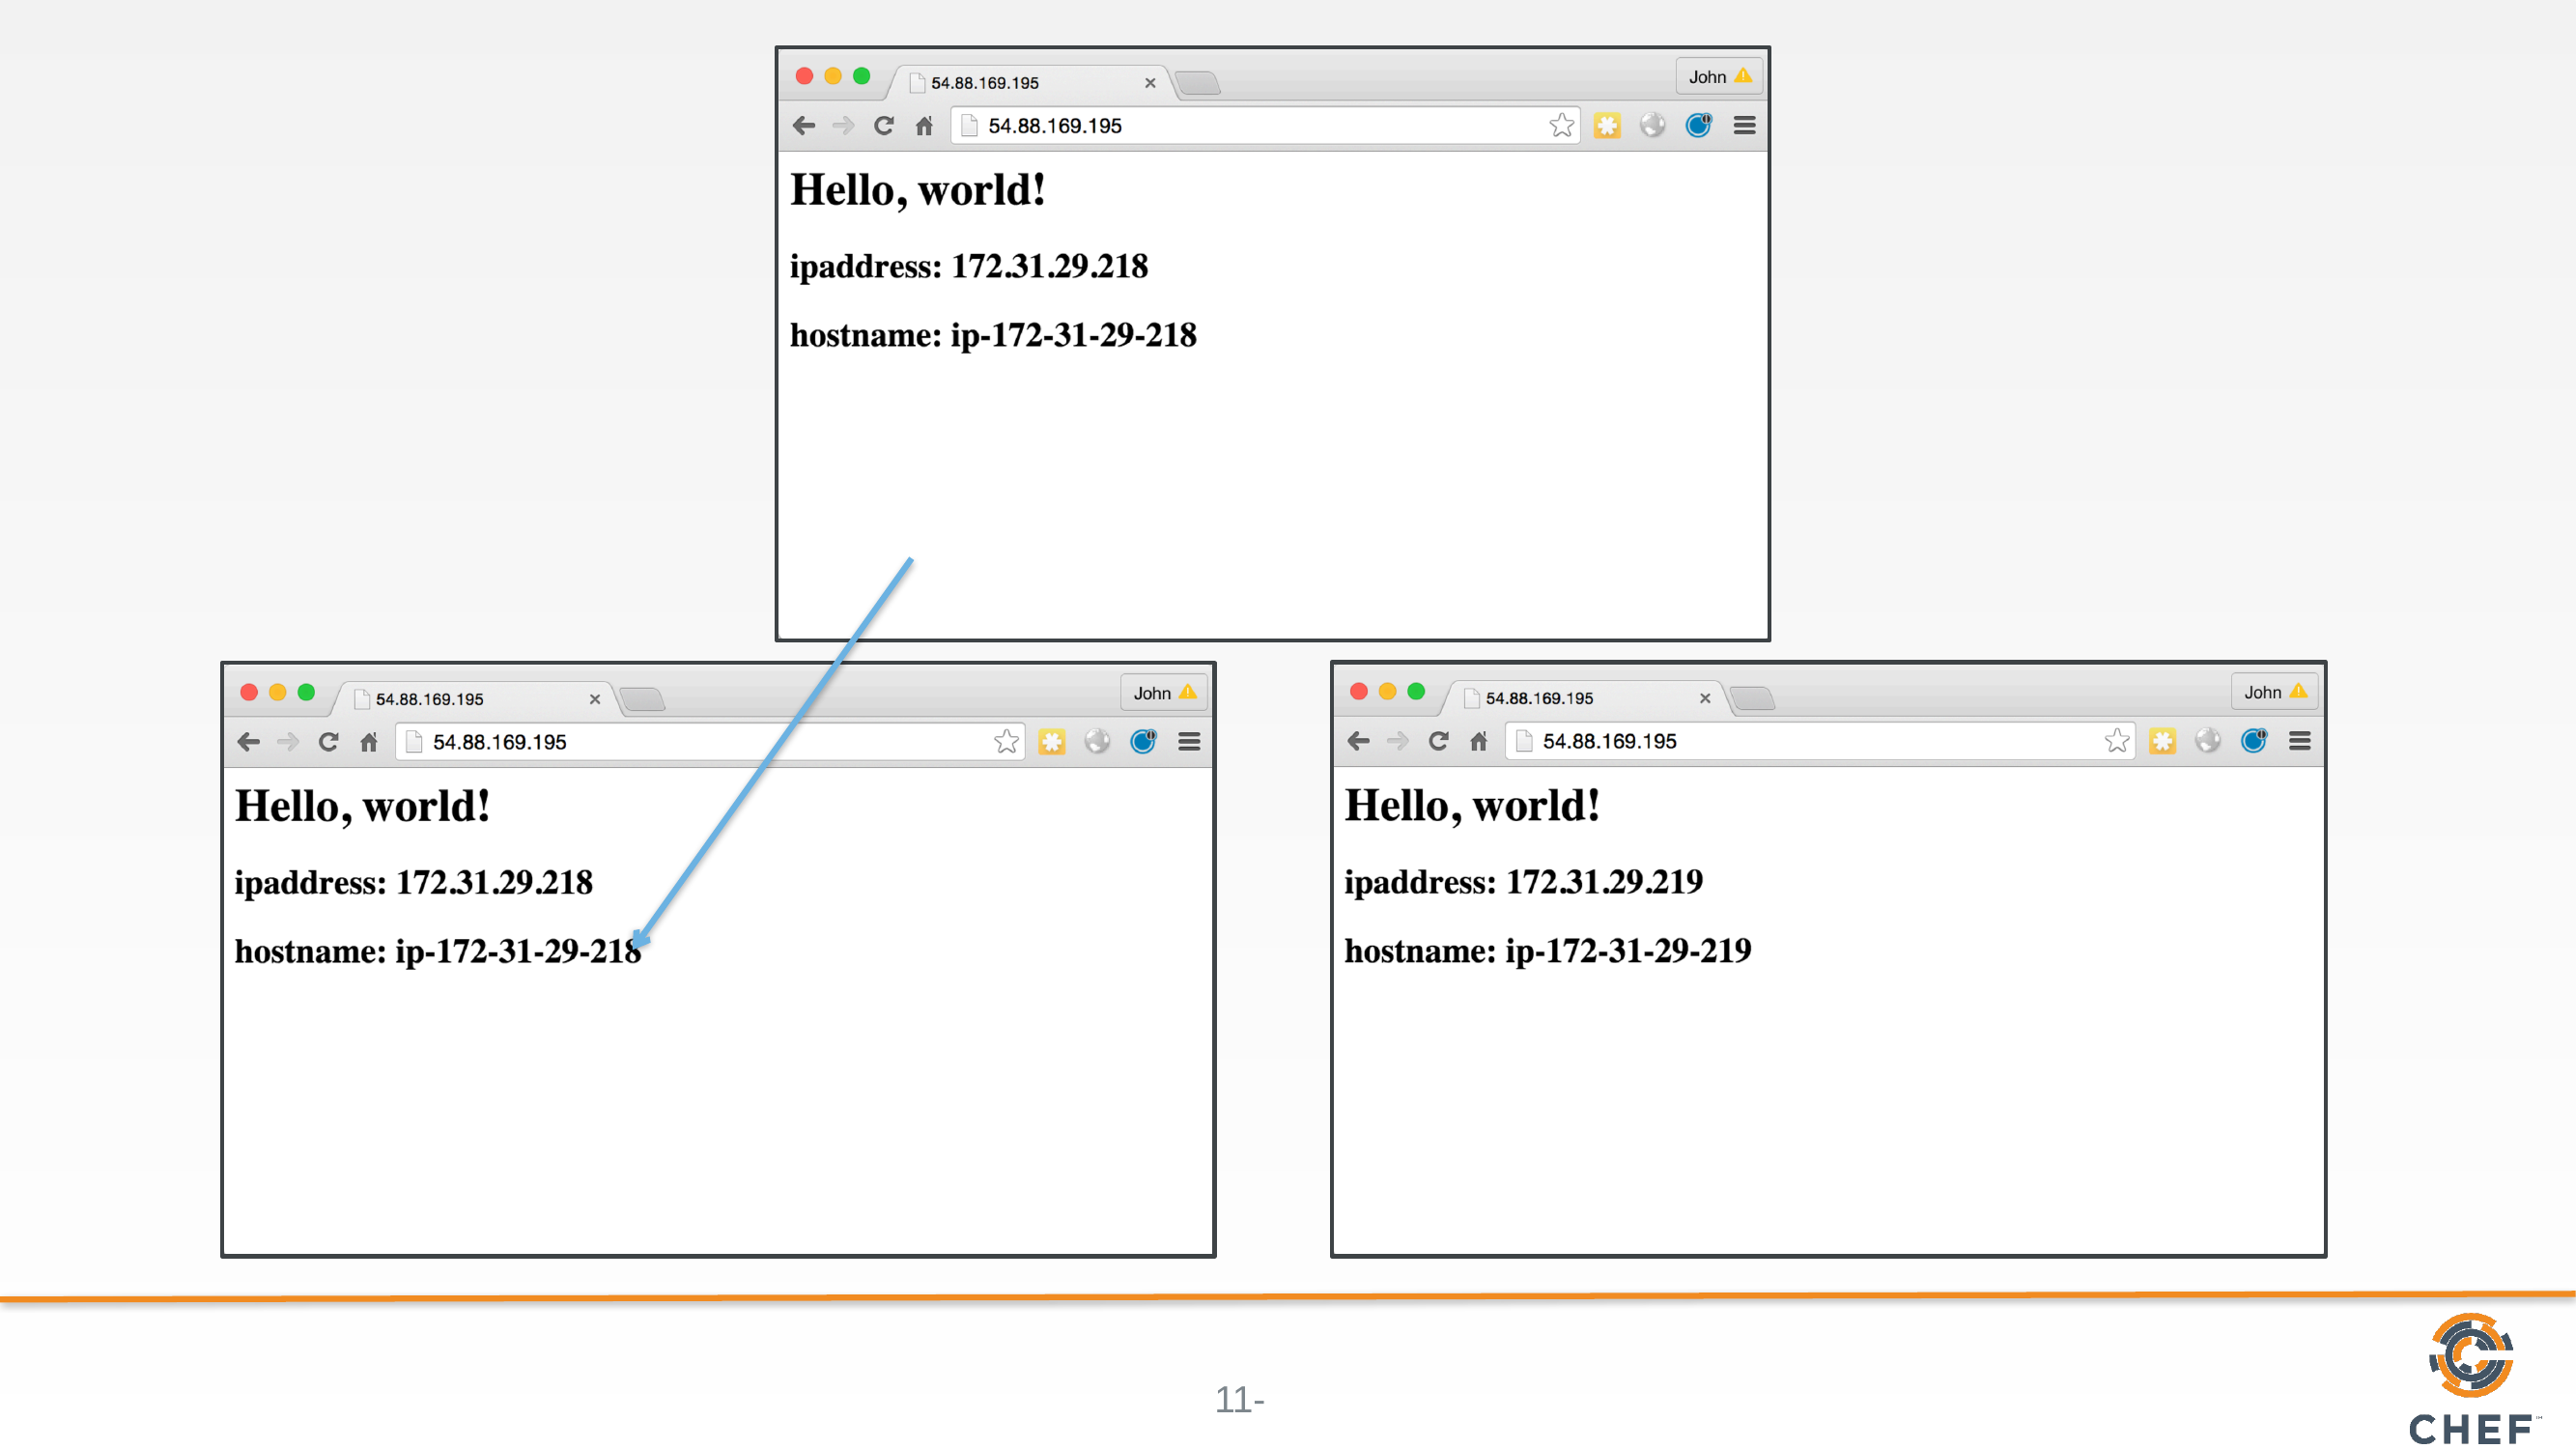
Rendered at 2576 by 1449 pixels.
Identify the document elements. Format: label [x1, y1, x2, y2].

picture [223, 665, 1213, 1255]
text_box [632, 557, 913, 951]
picture [778, 48, 1769, 639]
picture [1333, 664, 2325, 1255]
picture [2399, 1297, 2550, 1449]
